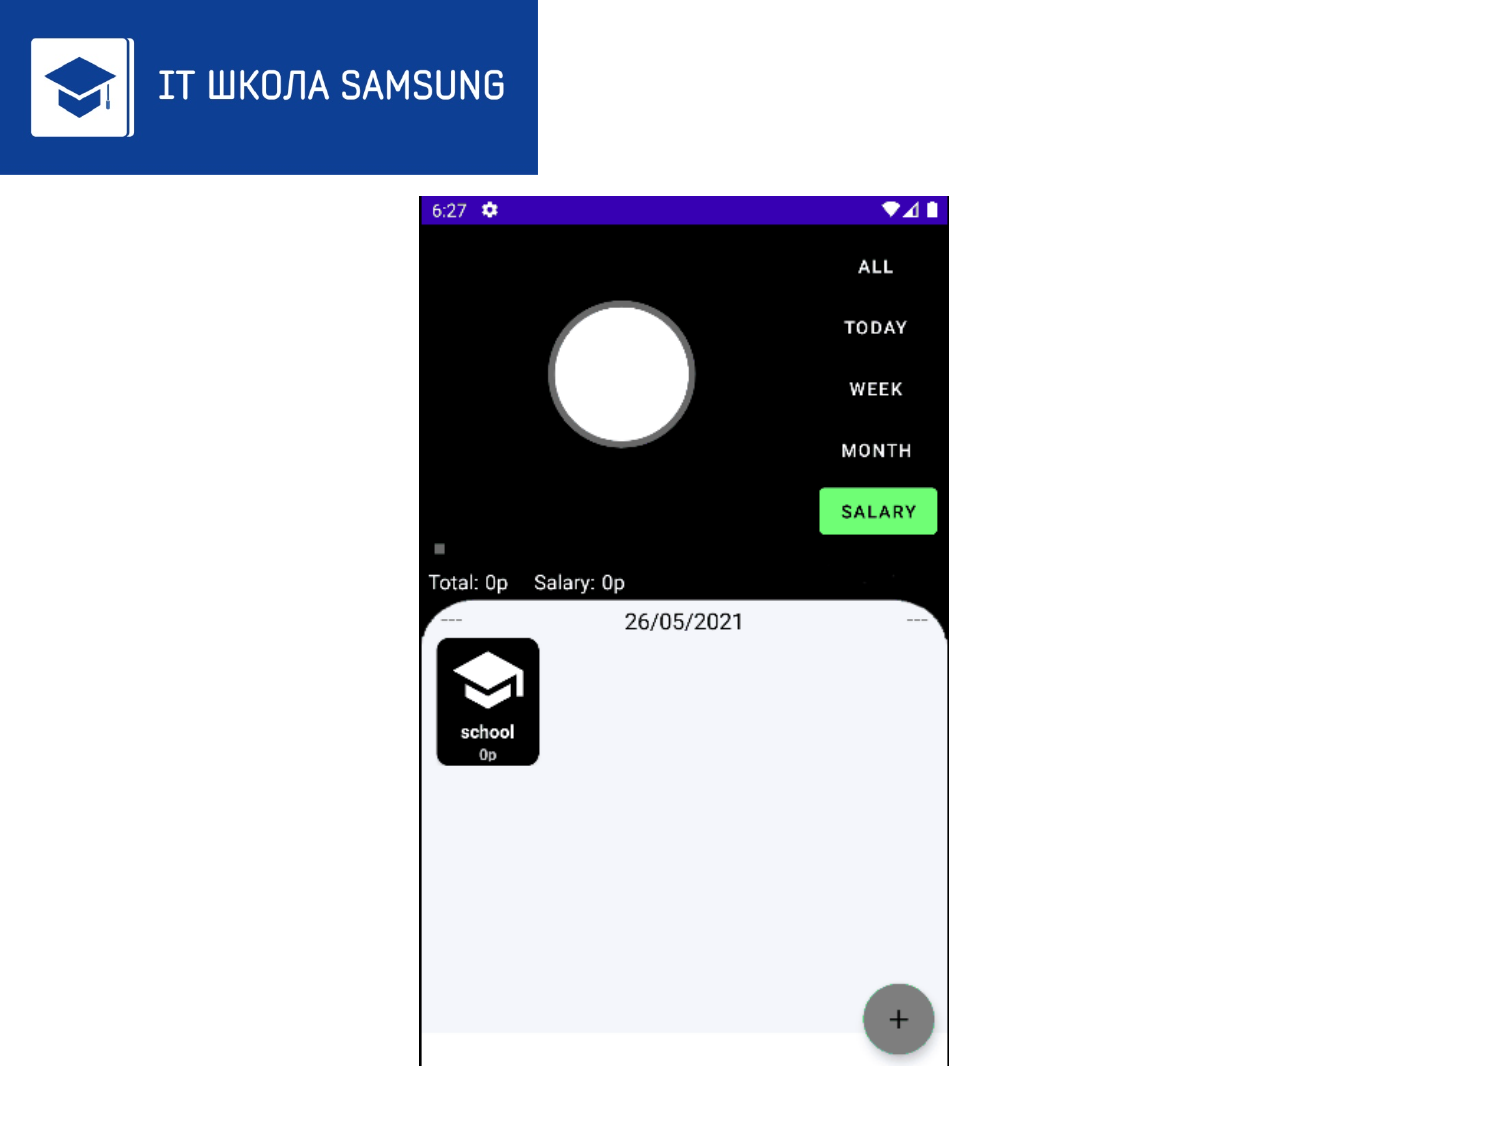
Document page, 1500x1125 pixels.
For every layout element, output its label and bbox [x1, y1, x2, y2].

picture [418, 195, 949, 1067]
picture [0, 0, 538, 176]
